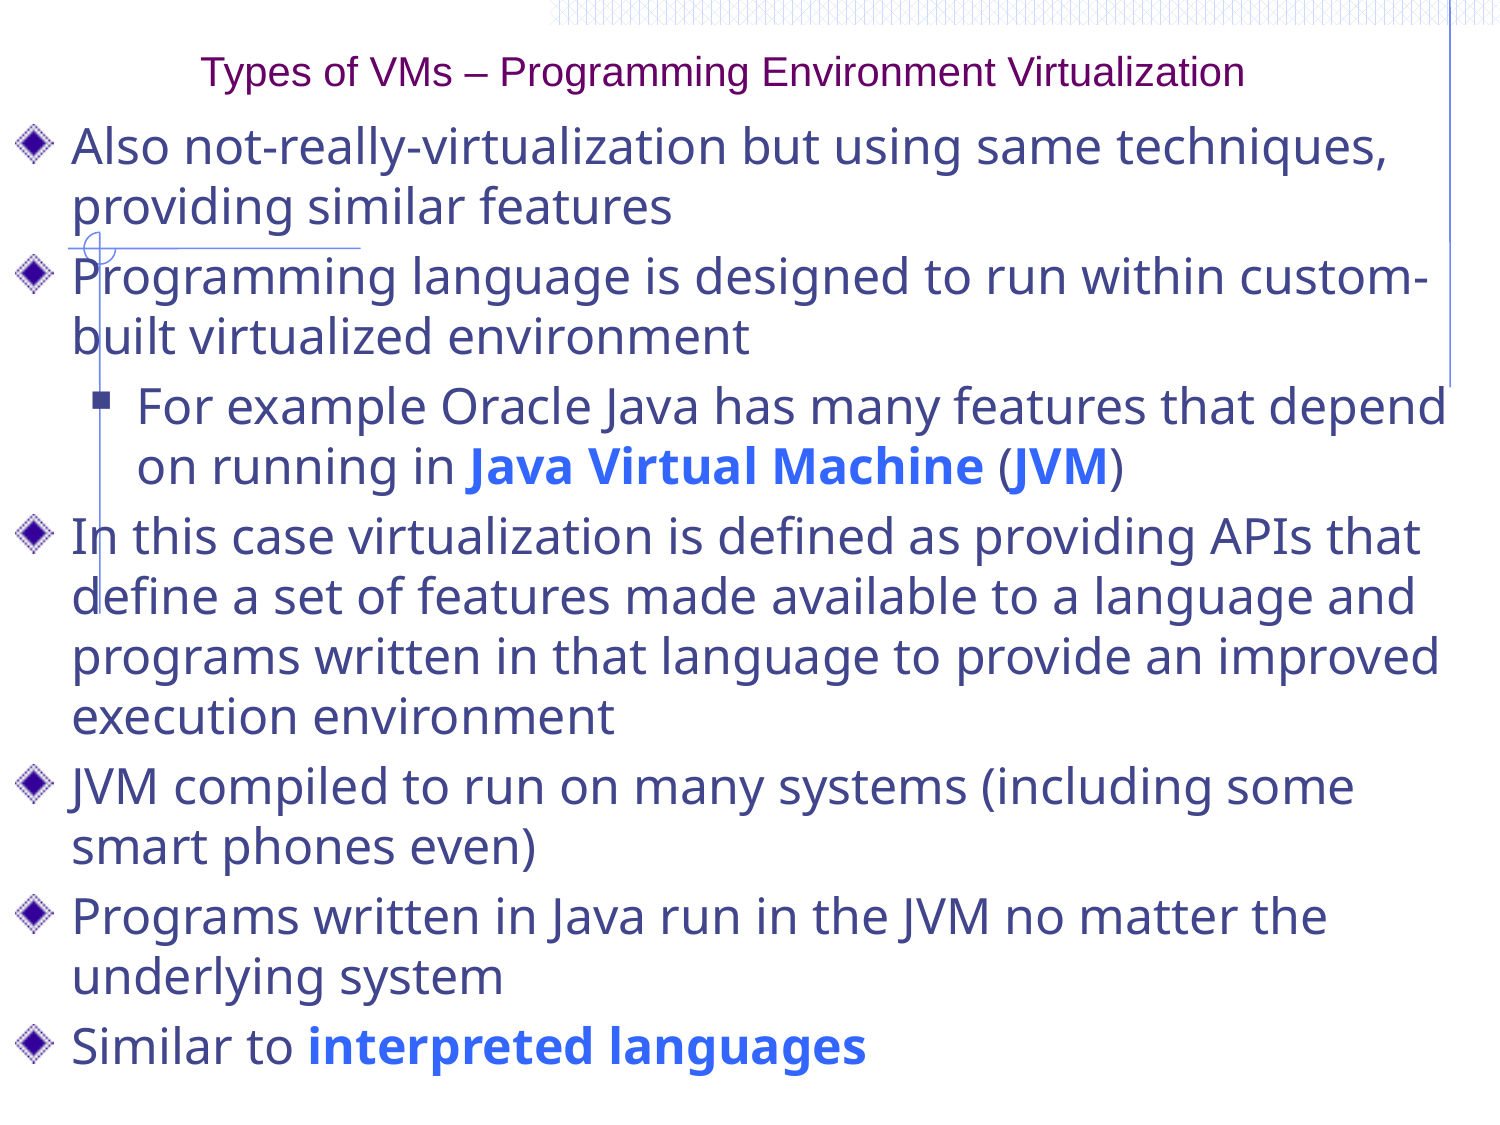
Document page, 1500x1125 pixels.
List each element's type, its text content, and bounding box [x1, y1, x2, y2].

title Types of VMs – Programming Environment Virtualization [184, 7, 1500, 103]
list Also not-really-virtualization but using same techniques, providing similar features Programming language is designed to run within custom-built virtualized environment For example Oracle Java has many features that depend on running in Java Virtual Machine (JVM) In this case virtualization is defined as providing APIs that define a set of features made available to a language and programs written in that language to provide an improved execution environment JVM compiled to run on many systems (including some smart phones even) Programs written in Java run in the JVM no matter the underlying system Similar to interpreted languages [0, 106, 1500, 851]
picture [15, 764, 54, 804]
picture [15, 1024, 54, 1064]
picture [15, 894, 54, 934]
picture [15, 124, 54, 164]
picture [15, 254, 54, 294]
picture [15, 514, 54, 554]
